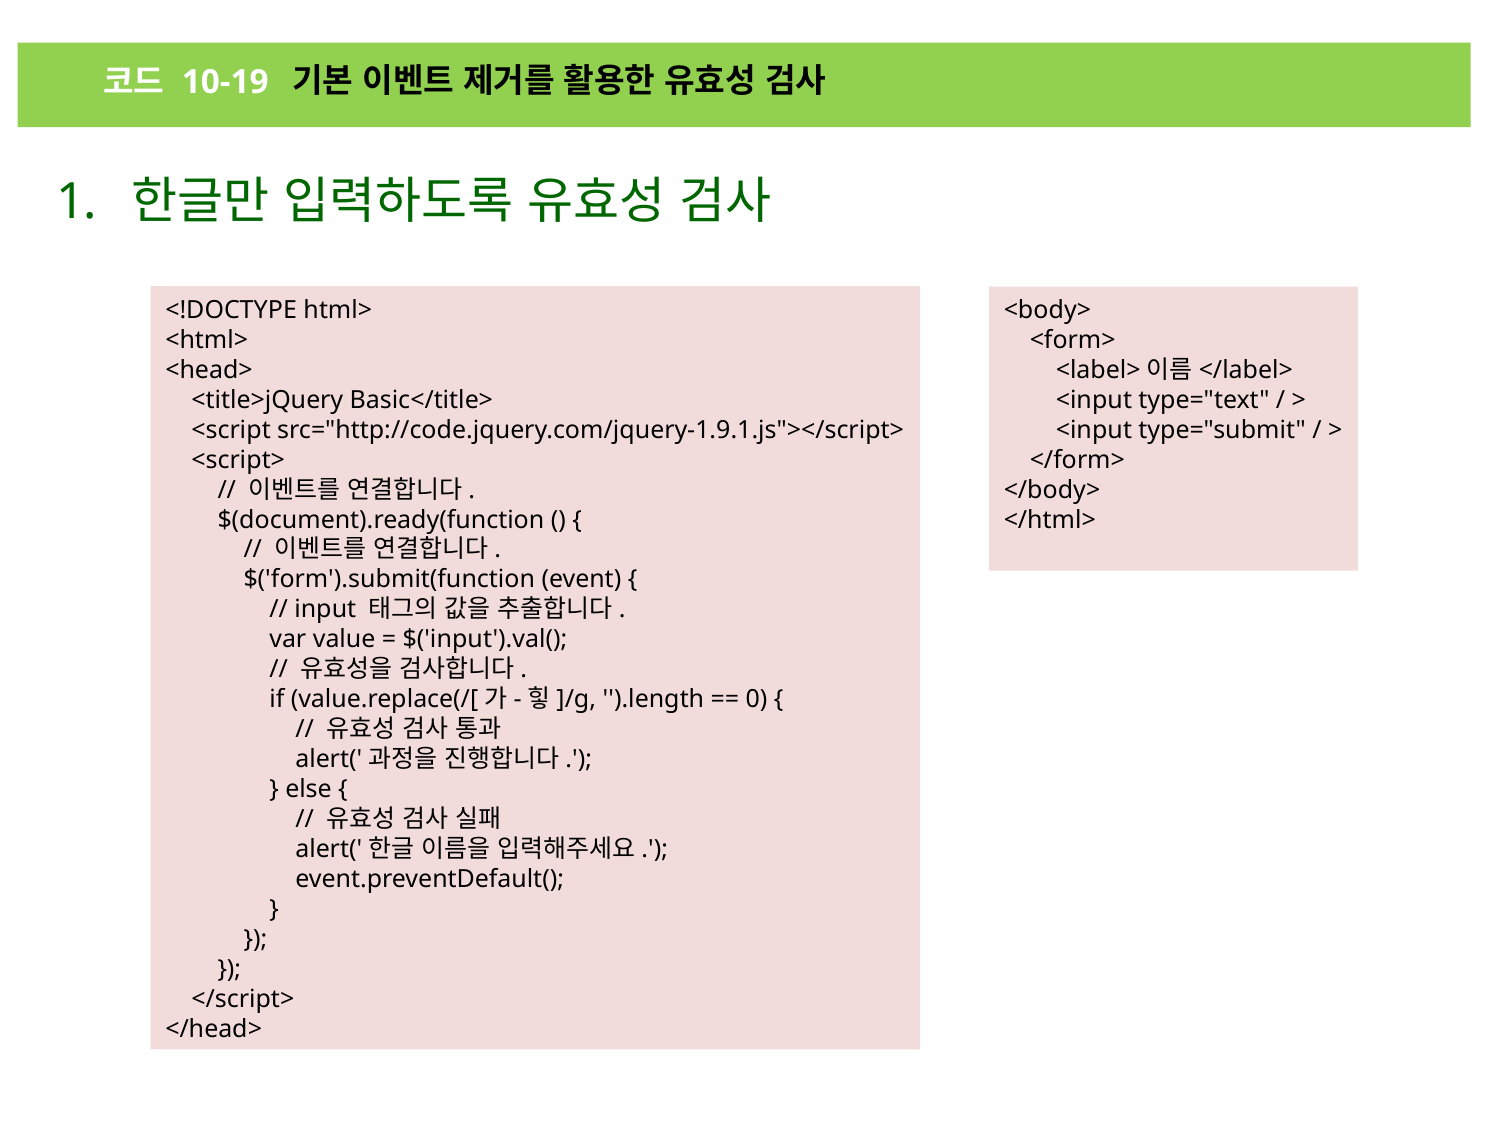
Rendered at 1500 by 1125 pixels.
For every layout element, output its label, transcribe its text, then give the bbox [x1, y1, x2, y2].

title 기본 이벤트 제거를 활용한 유효성 검사 [277, 45, 1390, 113]
list 한글만 입력하도록 유효성 검사 [41, 160, 1473, 1083]
list 코드 10-19 [24, 52, 302, 114]
text_box ﻿<!DOCTYPE html> <html> <head> <title>jQuery Basic</title> <script src="http://code.jquery.com/jquery-1.9.1.js"></script> <script> // 이벤트를 연결합니다. $(document).ready(function () { // 이벤트를 연결합니다. $('form').submit(function (event) { // input 태그의 값을 추출합니다. var value = $('input').val(); // 유효성을 검사합니다. if (value.replace(/[가-힣]/g, '').length == 0) { // 유효성 검사 통과 alert('과정을 진행합니다.'); } else { // 유효성 검사 실패 alert('한글 이름을 입력해주세요.'); event.preventDefault(); } }); }); </script> </head> [150, 286, 921, 1050]
text_box <body> <form> <label>이름</label> <input type="text" / > <input type="submit" / > </form> </body> </html> [989, 286, 1358, 571]
